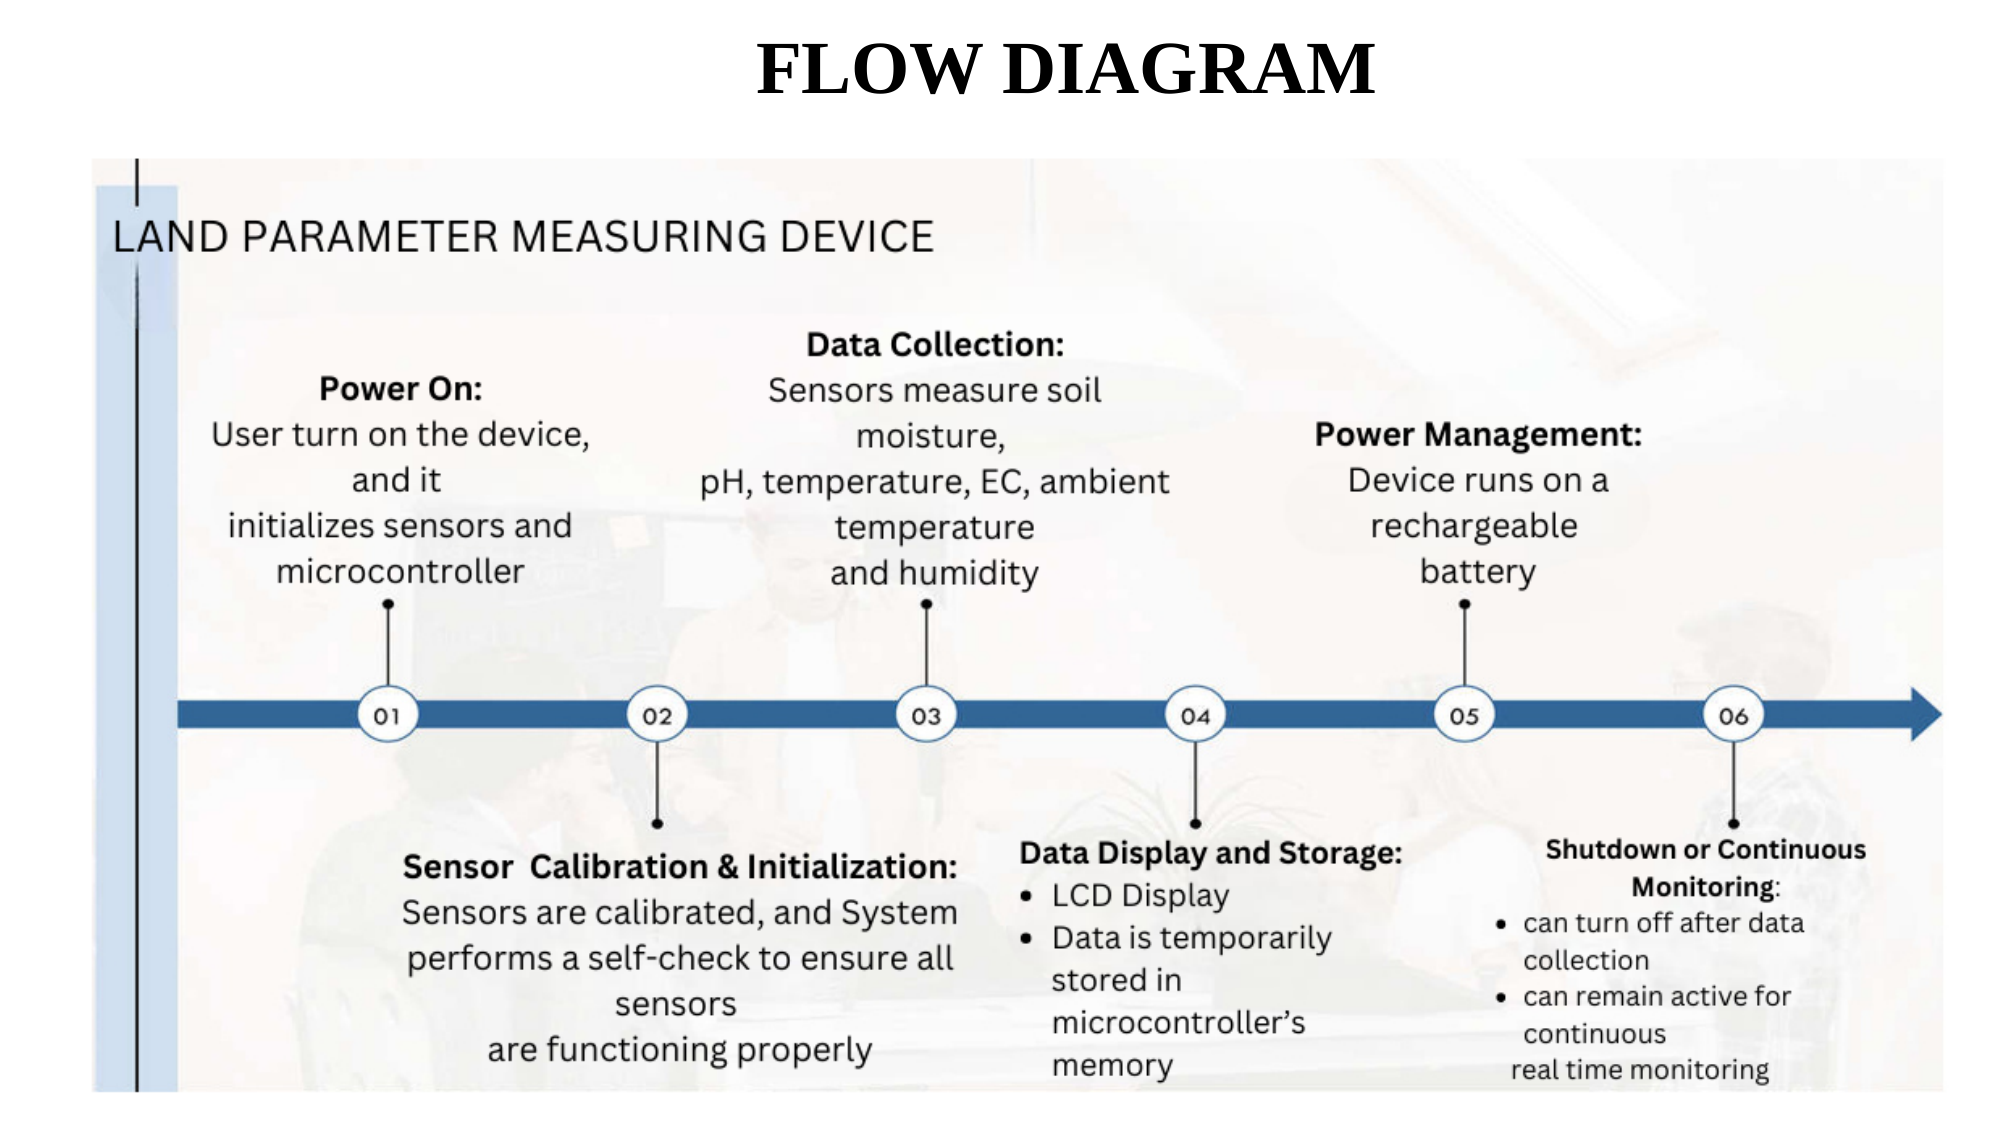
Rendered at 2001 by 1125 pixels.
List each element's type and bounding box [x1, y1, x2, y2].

list [0, 0, 2000, 1125]
